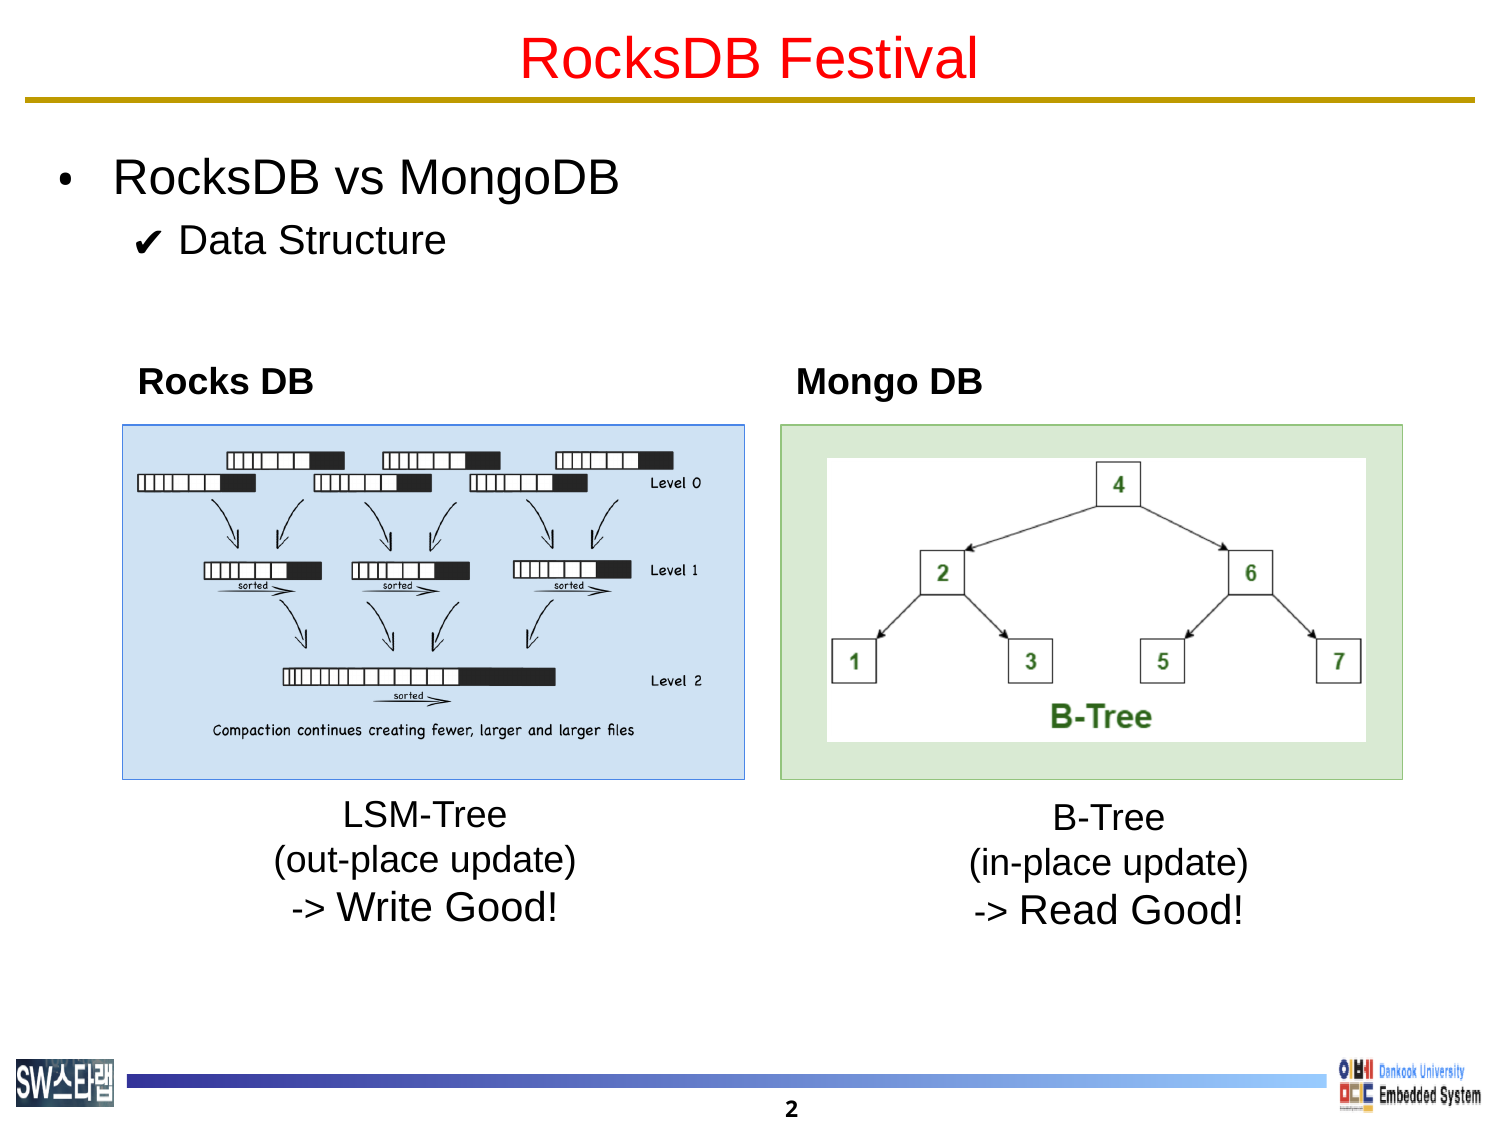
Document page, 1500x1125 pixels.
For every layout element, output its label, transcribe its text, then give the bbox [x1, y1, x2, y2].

text_box Rocks DB [122, 341, 402, 417]
text_box LSM-Tree (out-place update) -> Write Good! [218, 774, 632, 945]
list RocksDB vs MongoDB Data Structure [41, 137, 1459, 1038]
title RocksDB Festival [24, 12, 1475, 100]
text_box [122, 425, 745, 780]
picture [826, 458, 1366, 742]
text_box 2 [631, 1087, 952, 1125]
picture [1333, 1056, 1484, 1113]
picture [136, 451, 715, 742]
text_box B-Tree (in-place update) -> Read Good! [902, 777, 1316, 948]
text_box [780, 425, 1403, 780]
text_box Mongo DB [780, 341, 1194, 417]
picture [16, 1059, 114, 1107]
